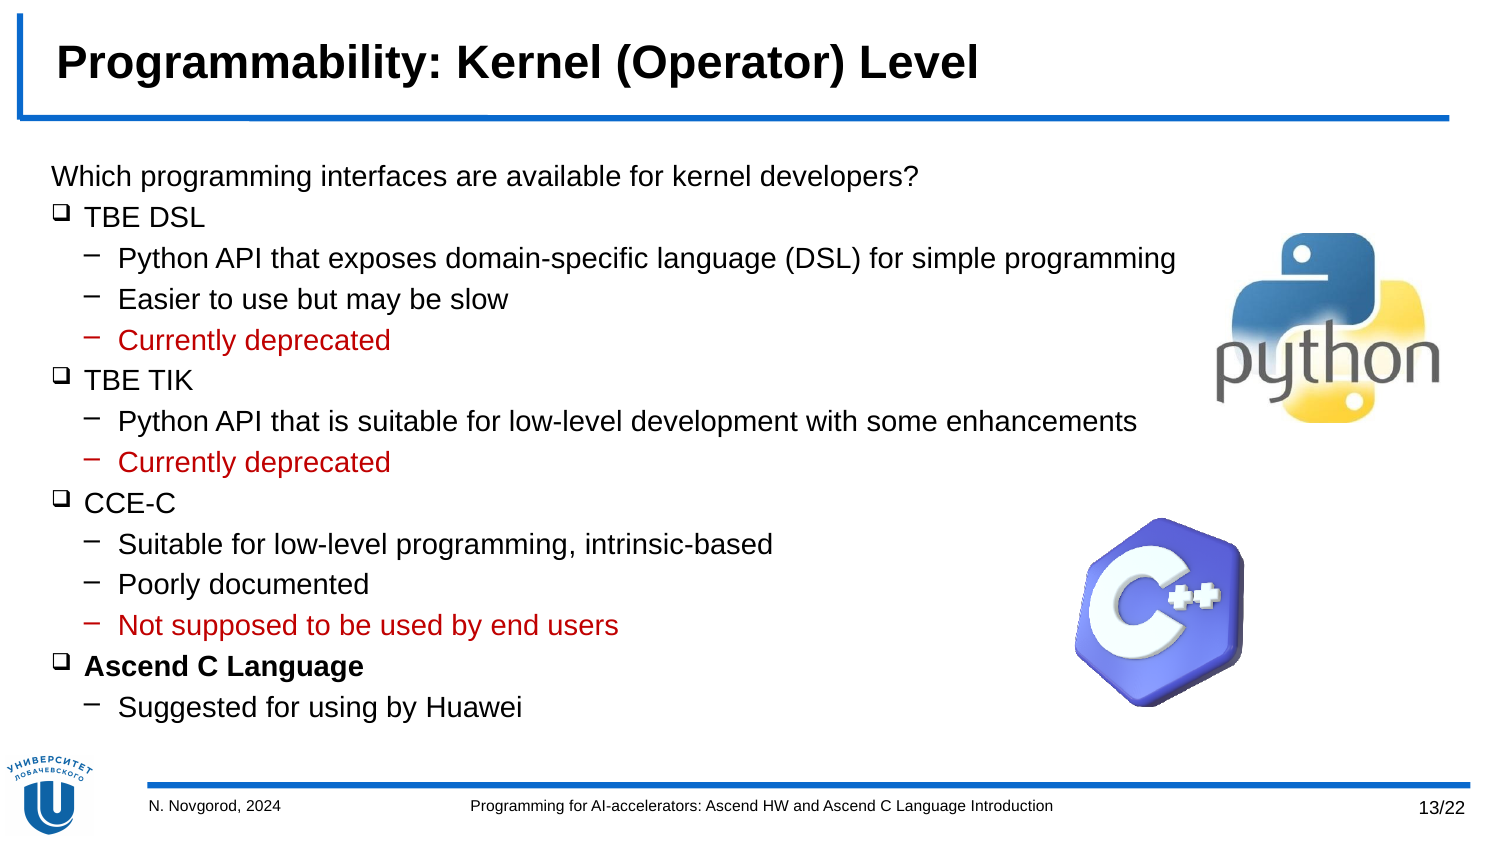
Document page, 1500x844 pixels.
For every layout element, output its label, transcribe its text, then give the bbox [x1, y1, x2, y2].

title Programmability: Kernel (Operator) Level [41, 25, 1475, 95]
footer Programming for AI-accelerators: Ascend HW and Ascend C Language Introduction [455, 788, 1329, 844]
slide_number 13/22 [1338, 788, 1481, 844]
picture [1187, 233, 1469, 423]
list Which programming interfaces are available for kernel developers? TBE DSL Python API that exposes domain-specific language (DSL) for simple programming Easier to use but may be slow Currently deprecated TBE TIK Python API that is suitable for low-level development with some enhancements Currently deprecated CCE-C Suitable for low-level programming, intrinsic-based Poorly documented Not supposed to be used by end users Ascend C Language Suggested for using by Huawei [35, 149, 1475, 748]
slide_number N. Novgorod, 2024 [133, 788, 445, 844]
picture [1045, 504, 1267, 726]
picture [5, 755, 94, 836]
